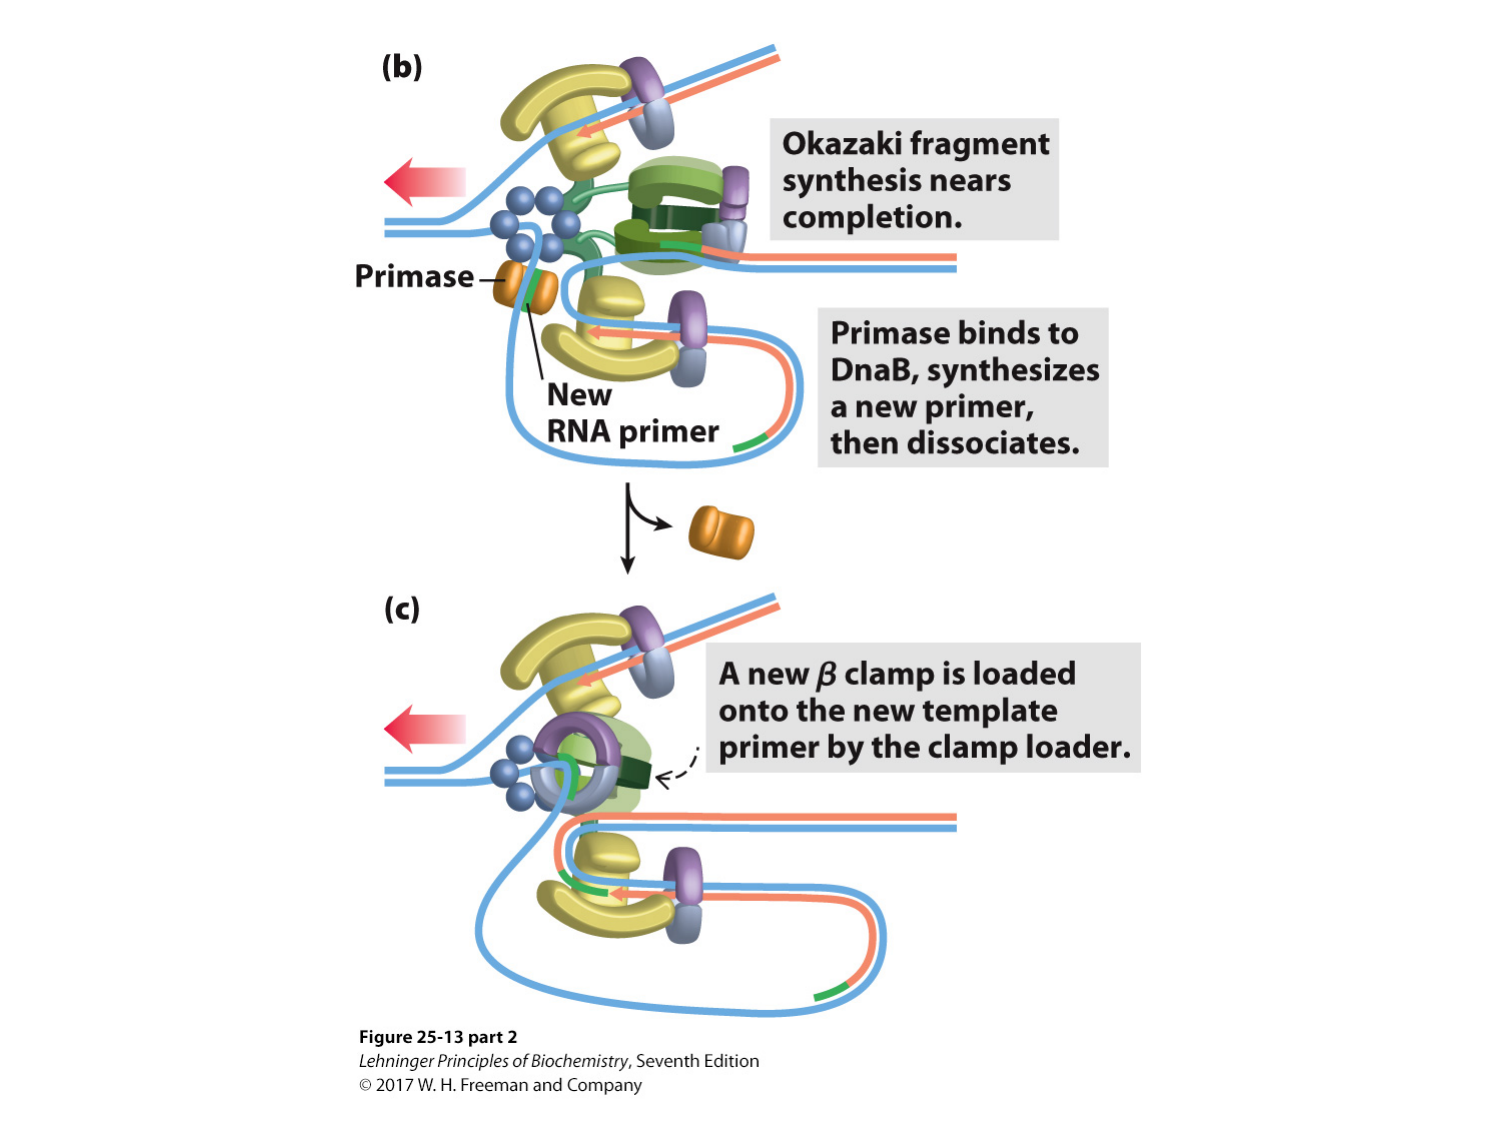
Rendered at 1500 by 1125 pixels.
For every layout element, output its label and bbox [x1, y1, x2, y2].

picture [349, 26, 1151, 1099]
